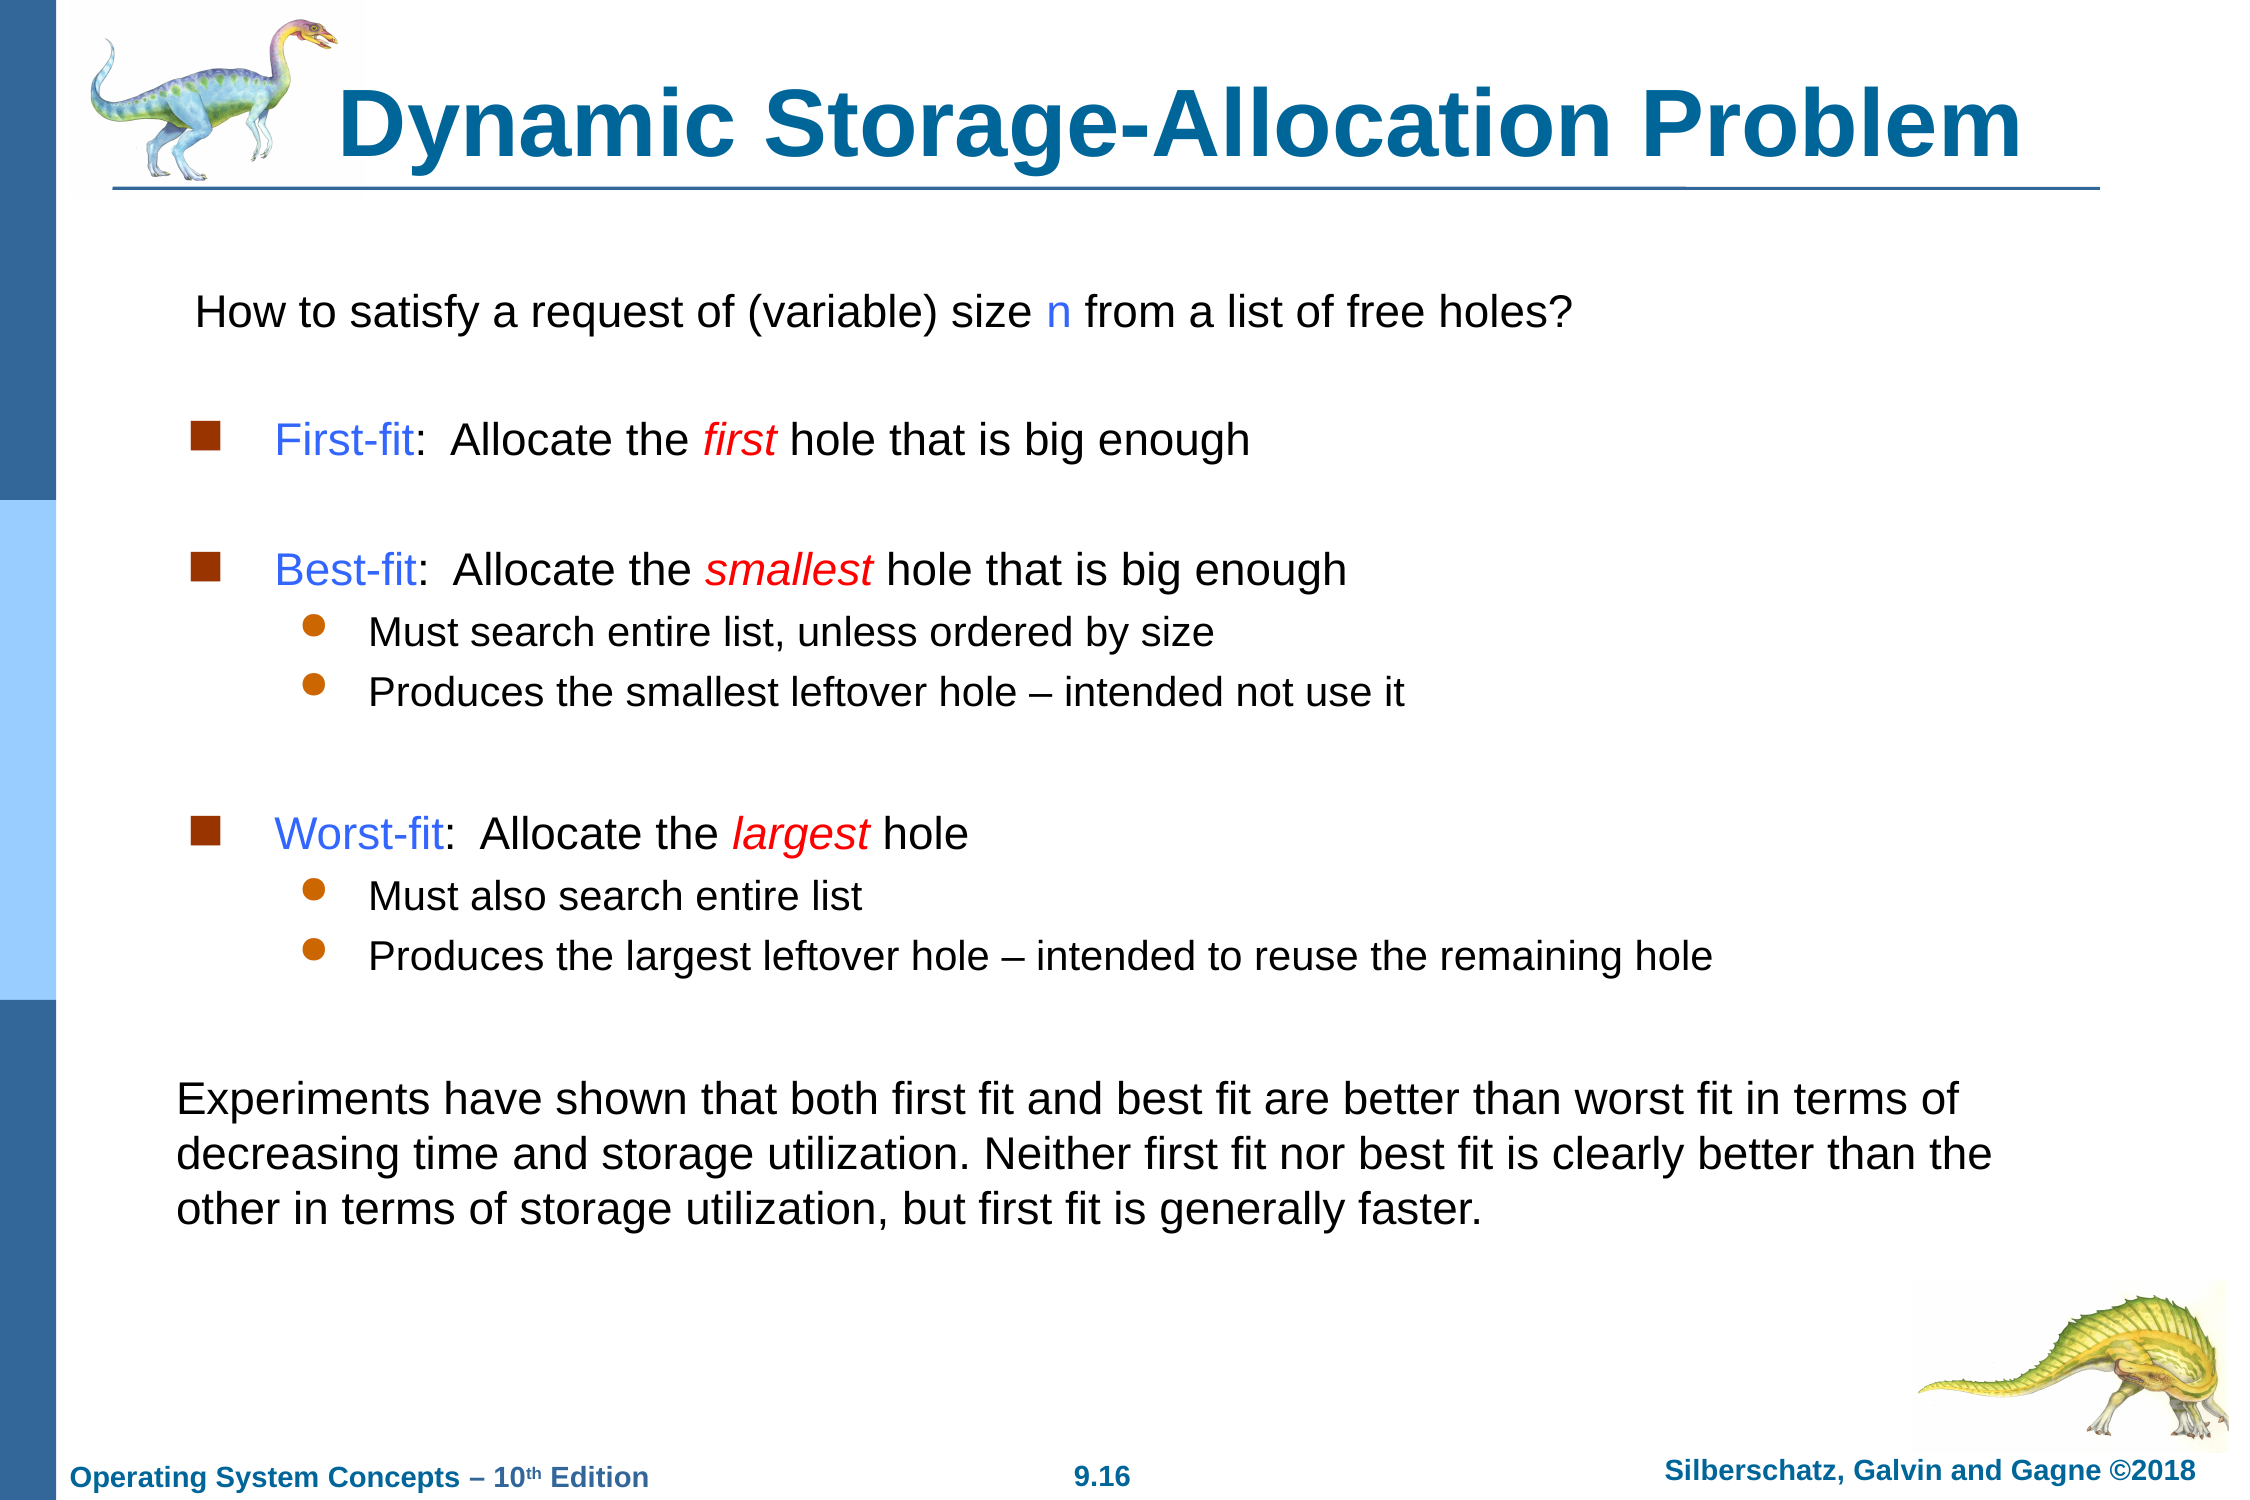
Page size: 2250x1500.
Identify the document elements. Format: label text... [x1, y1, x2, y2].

list First-fit: Allocate the first hole that is big enough Best-fit: Allocate the smallest hole that is big enough Must search entire list, unless ordered by size Produces the smallest leftover hole – intended not use it Worst-fit: Allocate the largest hole Must also search entire list Produces the largest leftover hole – intended to reuse the remaining hole [172, 404, 2078, 1001]
text_box Experiments have shown that both first fit and best fit are better than worst fit in terms of decreasing time and storage utilization. Neither first fit nor best fit is clearly better than the other in terms of storage utilization, but first fit is generally faster. [154, 1058, 2078, 1245]
title Dynamic Storage-Allocation Problem [225, 60, 2138, 187]
picture [1913, 1279, 2229, 1453]
text_box How to satisfy a request of (variable) size n from a list of free holes? [173, 271, 1596, 348]
picture [70, 0, 365, 199]
